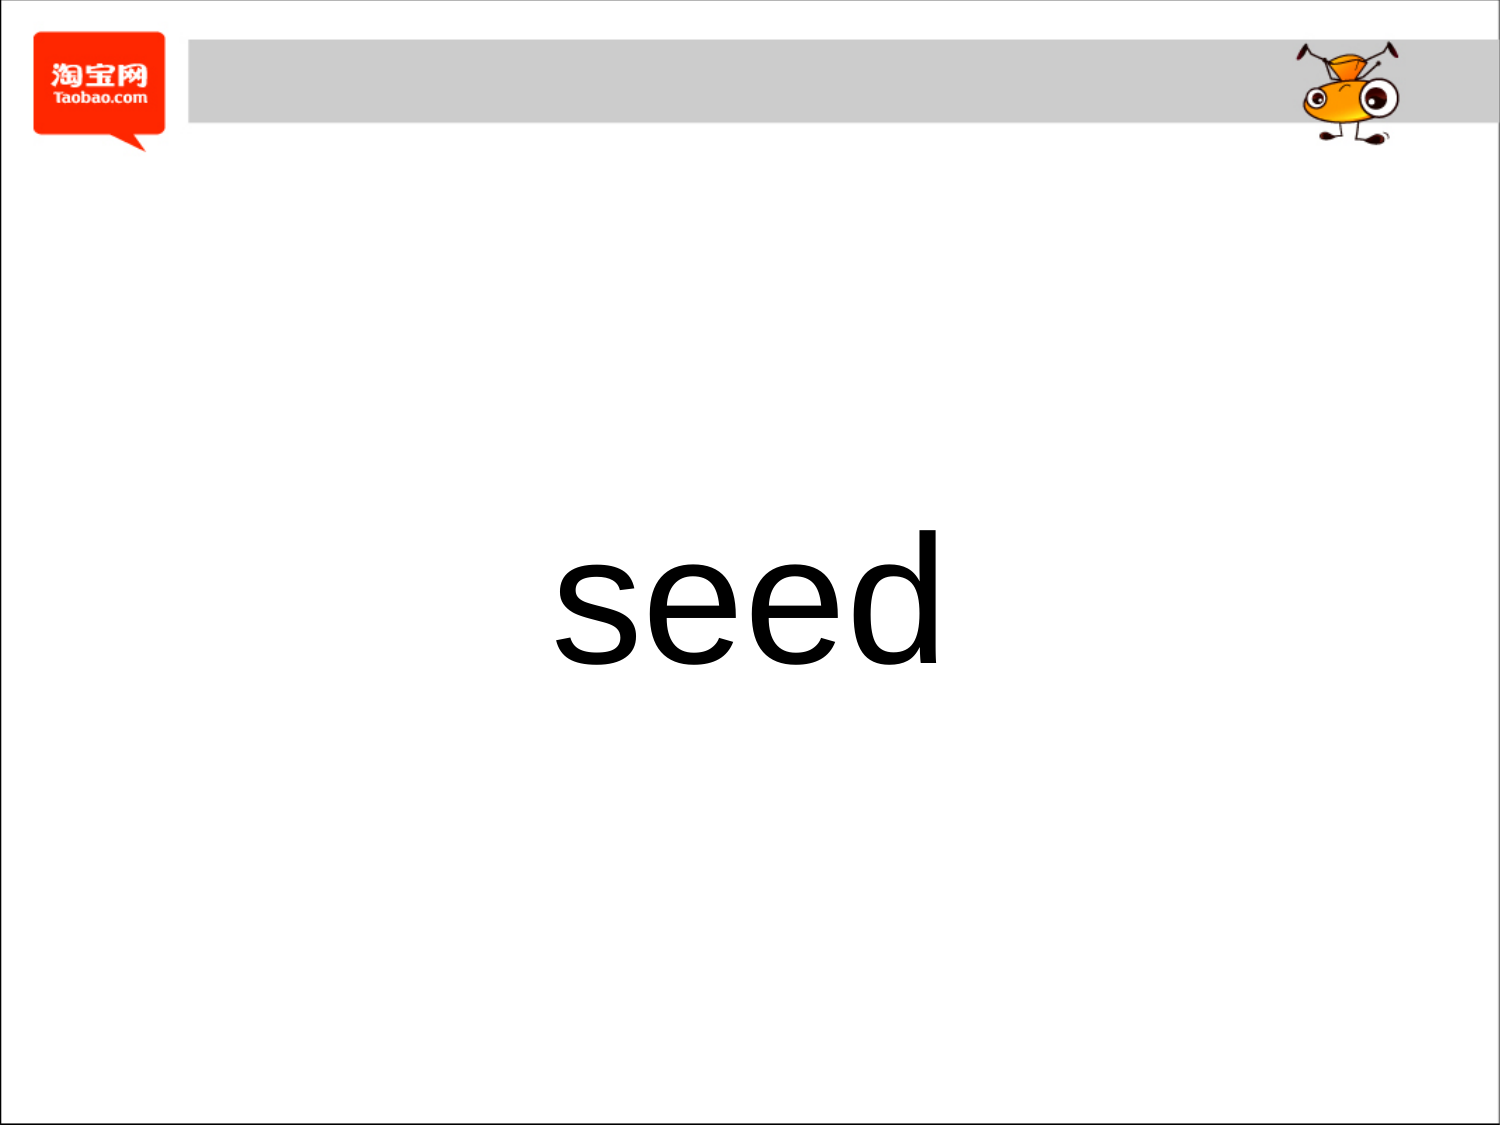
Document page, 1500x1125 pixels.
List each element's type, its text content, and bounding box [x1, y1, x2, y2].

picture [0, 0, 1500, 1125]
list seed [74, 262, 1426, 1006]
